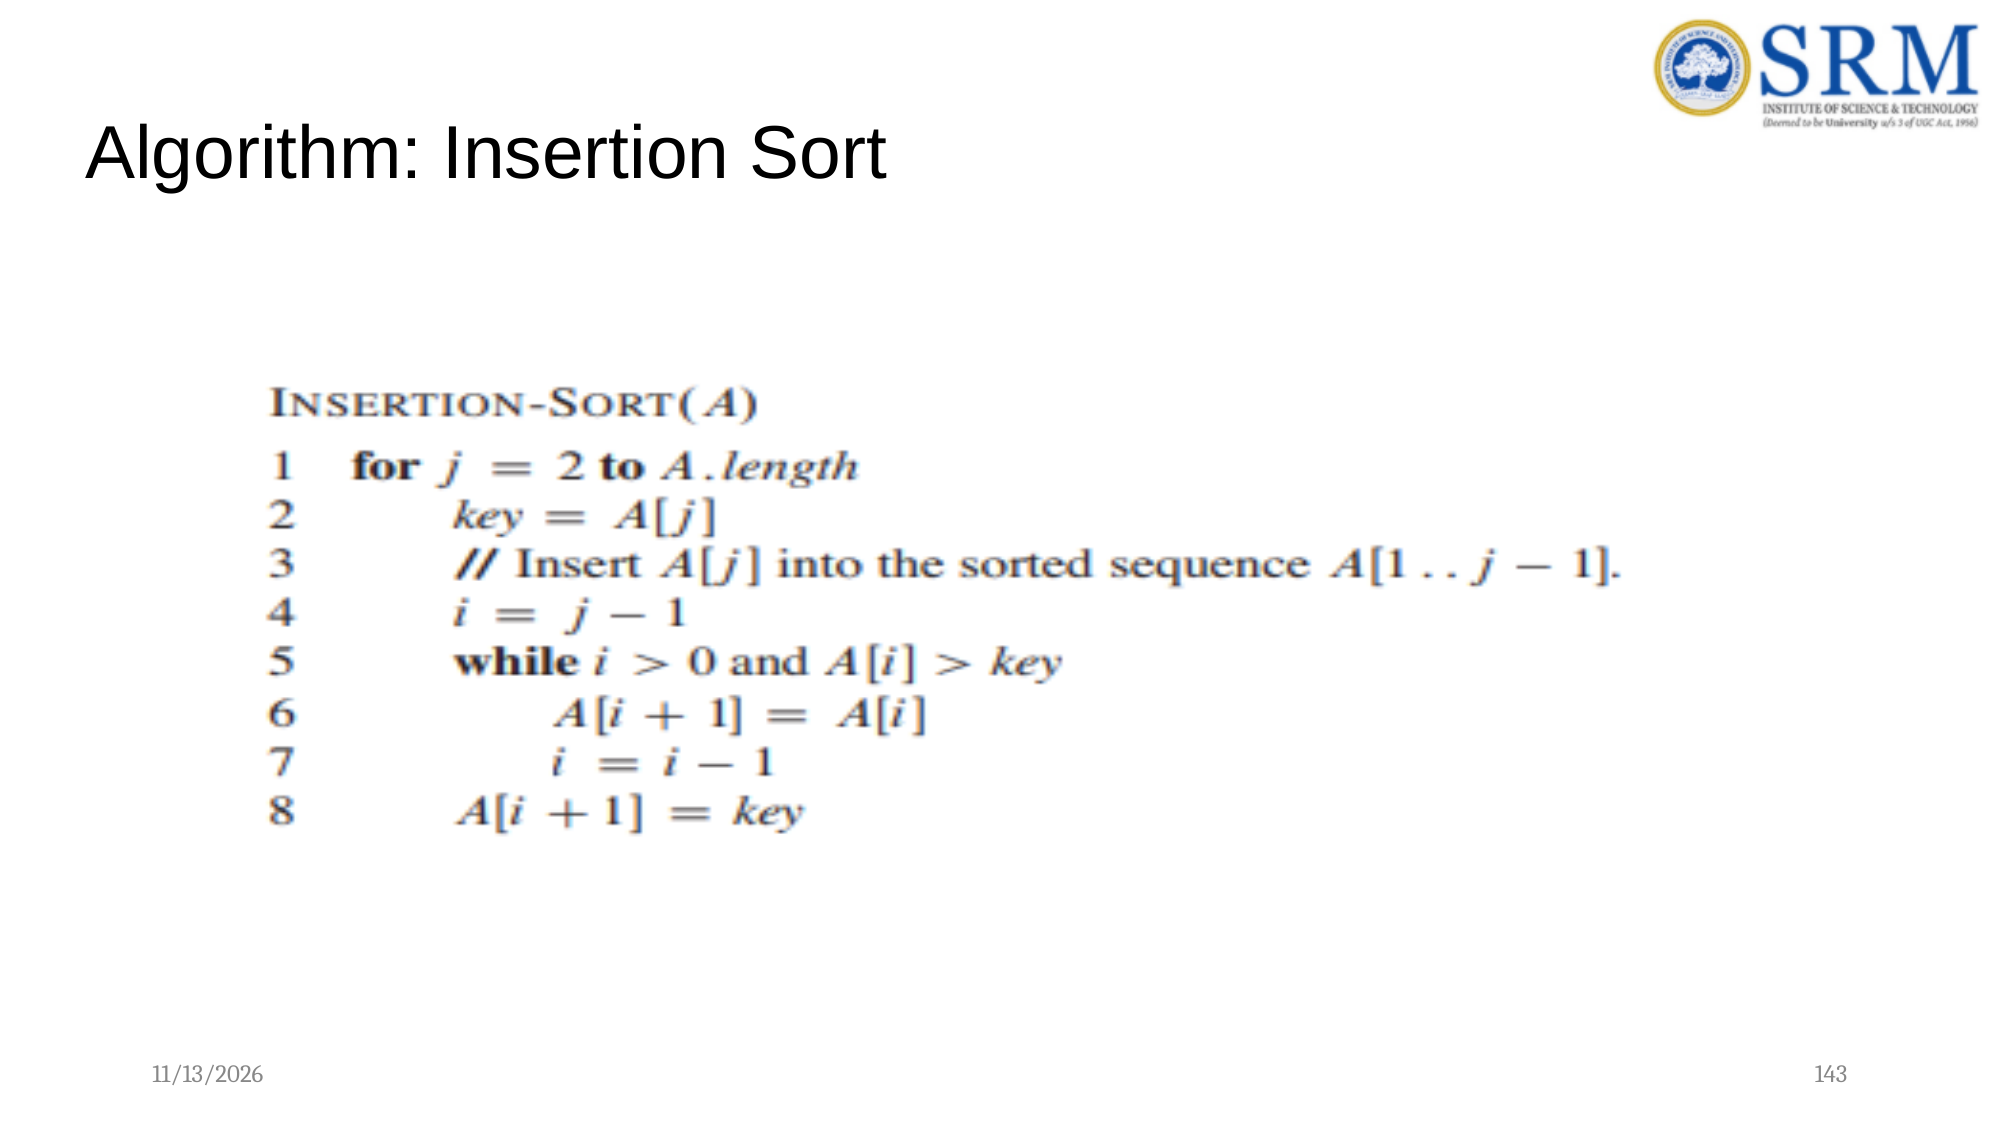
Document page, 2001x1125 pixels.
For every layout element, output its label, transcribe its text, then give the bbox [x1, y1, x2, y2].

picture [1651, 0, 2000, 151]
title Algorithm: Insertion Sort [83, 52, 1834, 243]
slide_number 143 [1412, 1042, 1863, 1103]
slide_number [137, 1042, 588, 1103]
picture [249, 374, 1778, 857]
